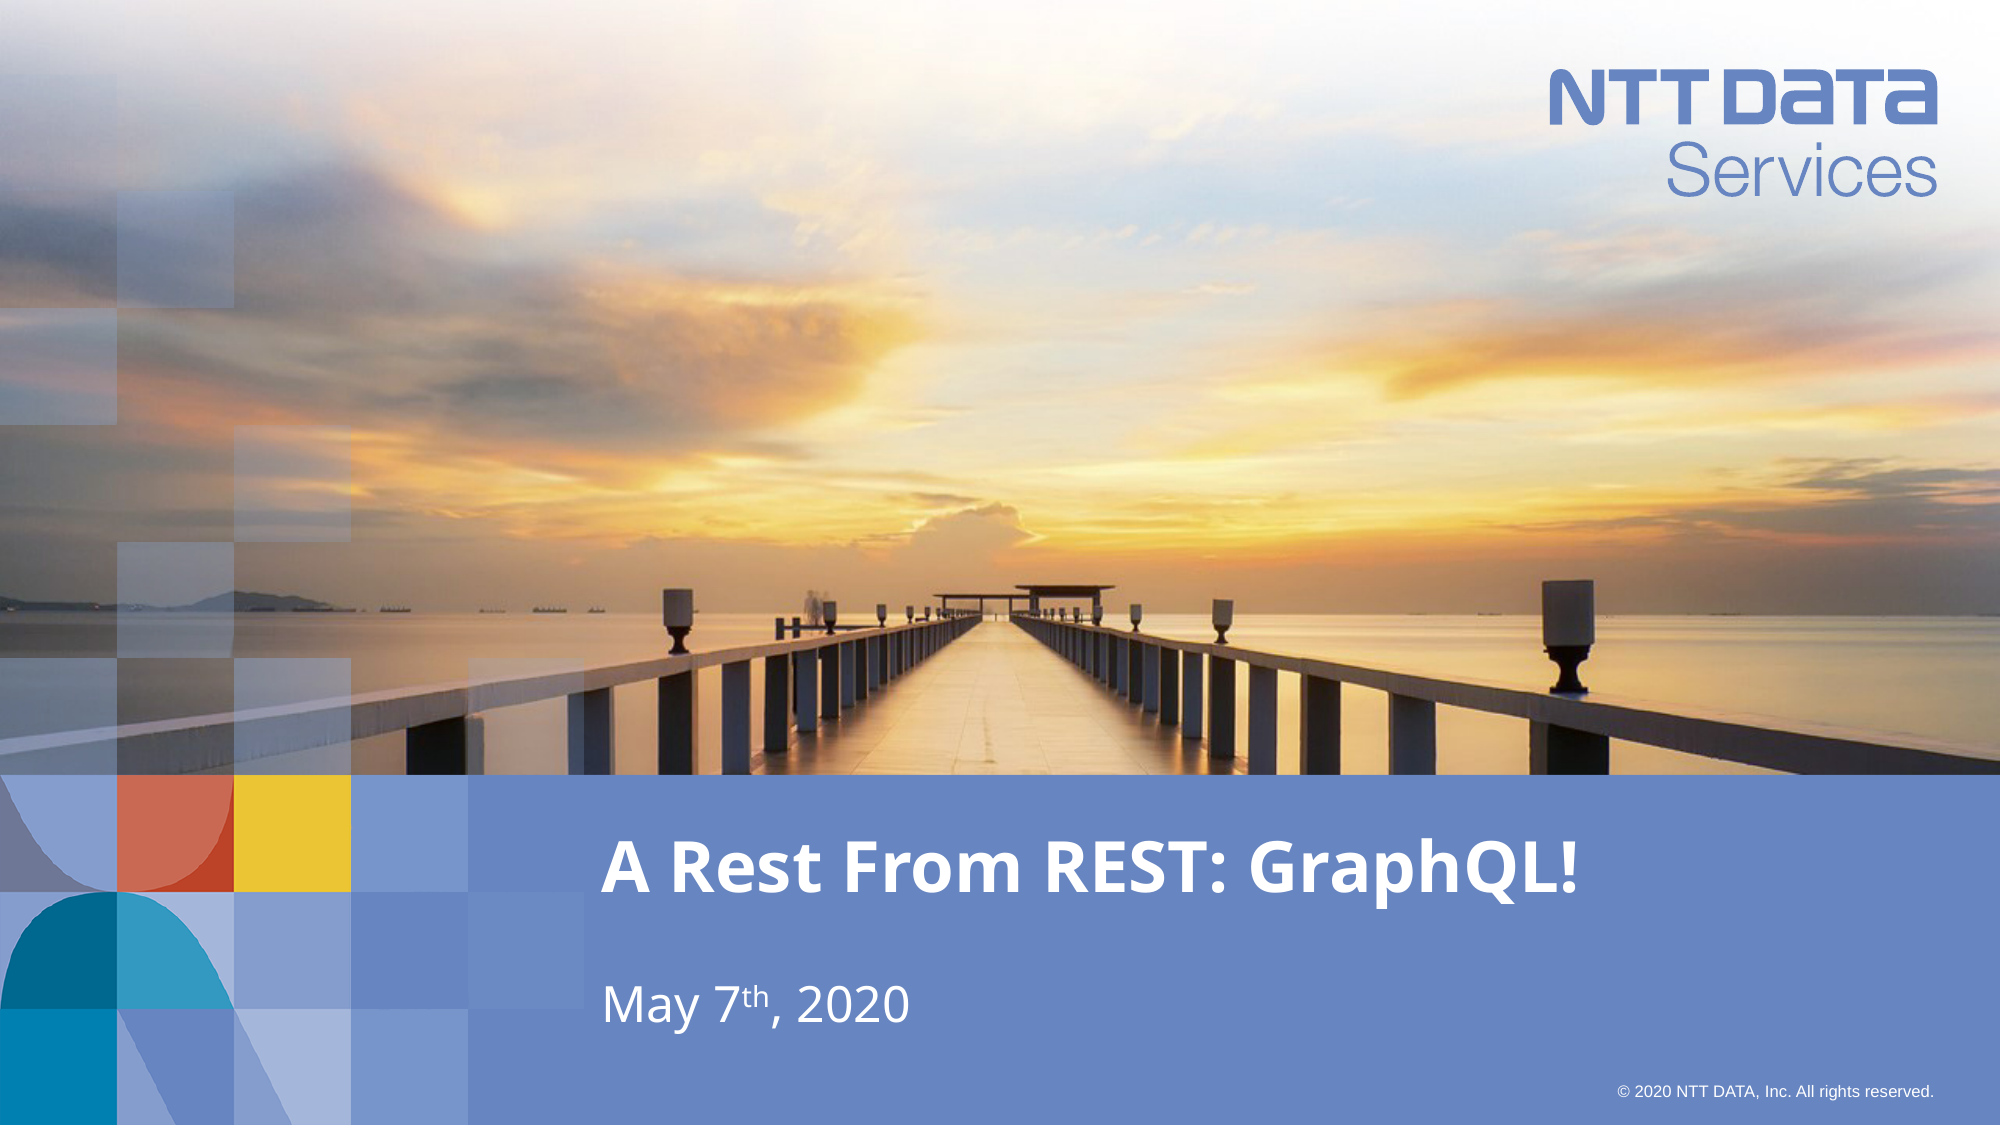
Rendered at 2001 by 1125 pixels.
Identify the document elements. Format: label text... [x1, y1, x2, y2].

list May 7th, 2020 [586, 918, 1750, 1086]
title A Rest From REST: GraphQL! [586, 782, 1750, 918]
picture [0, 0, 2000, 1125]
